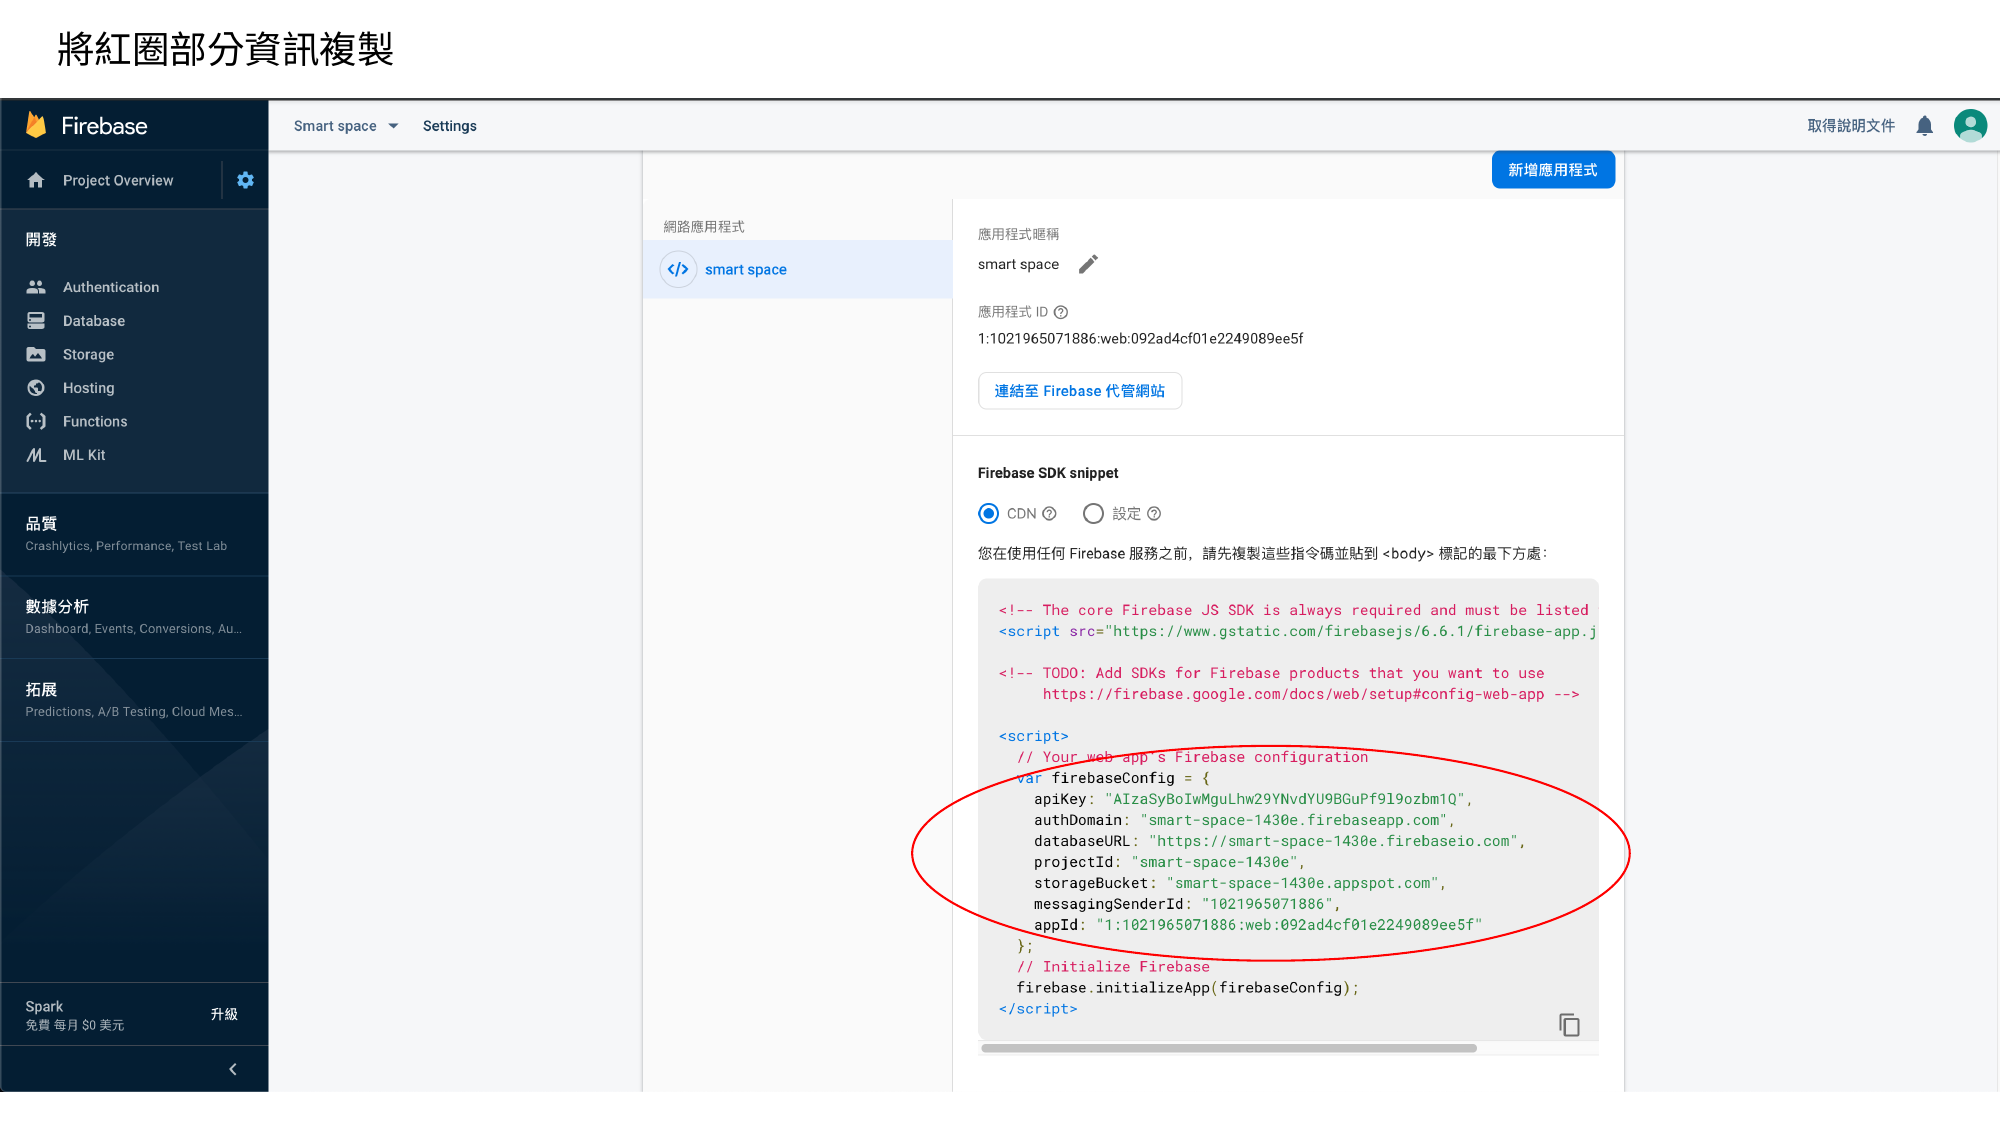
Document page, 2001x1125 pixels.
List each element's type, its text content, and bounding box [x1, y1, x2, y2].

text_box 將紅圈部分資訊複製 [42, 18, 410, 78]
picture [0, 98, 2000, 1092]
